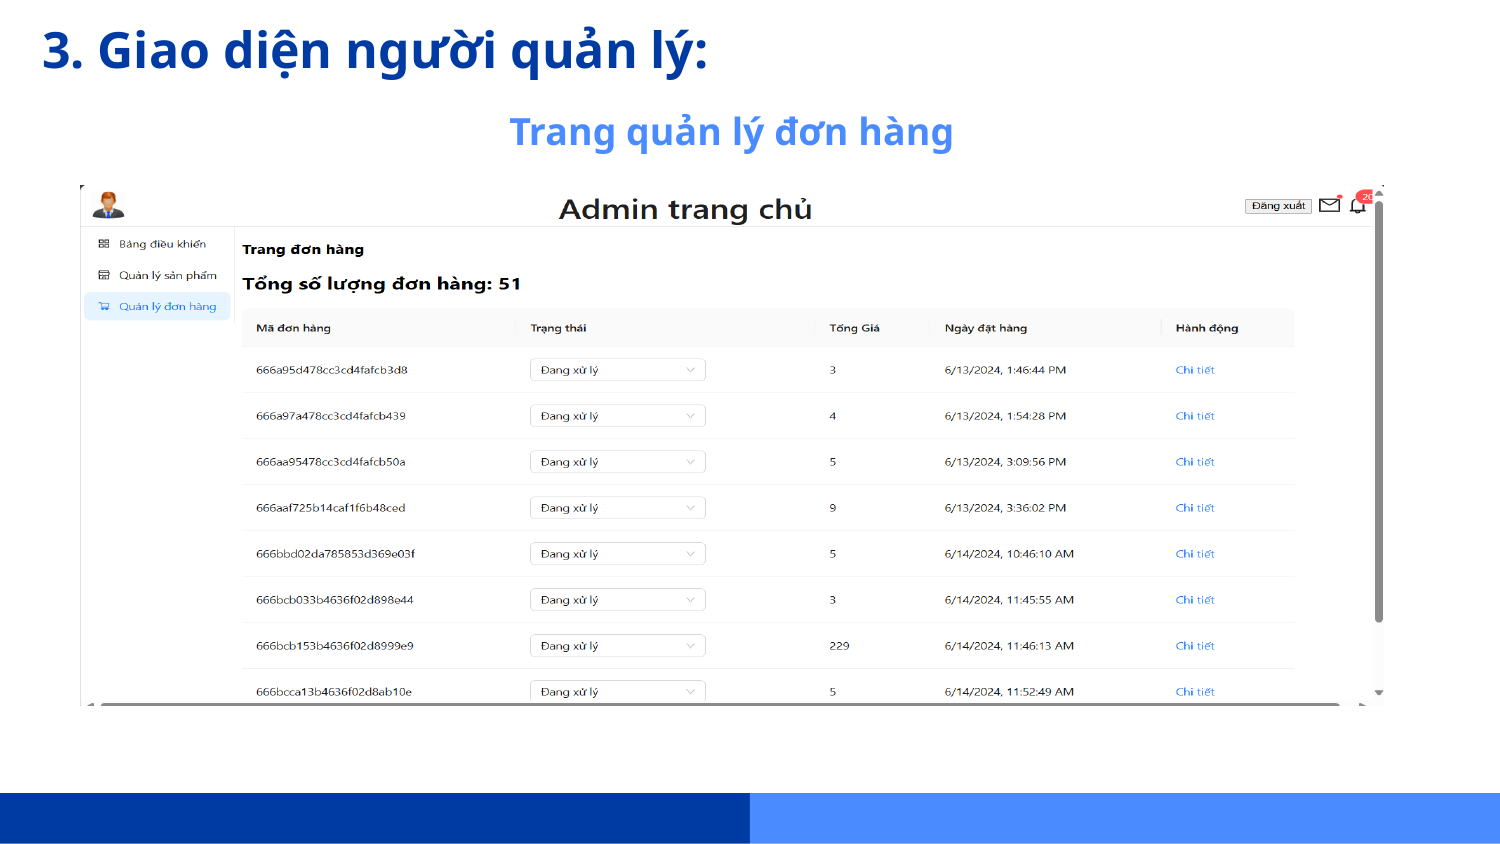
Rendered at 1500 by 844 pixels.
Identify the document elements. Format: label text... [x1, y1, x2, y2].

title Trang quản lý đơn hàng [397, 99, 1068, 162]
title 3. Giao diện người quản lý: [0, 3, 752, 76]
picture [80, 185, 1385, 706]
